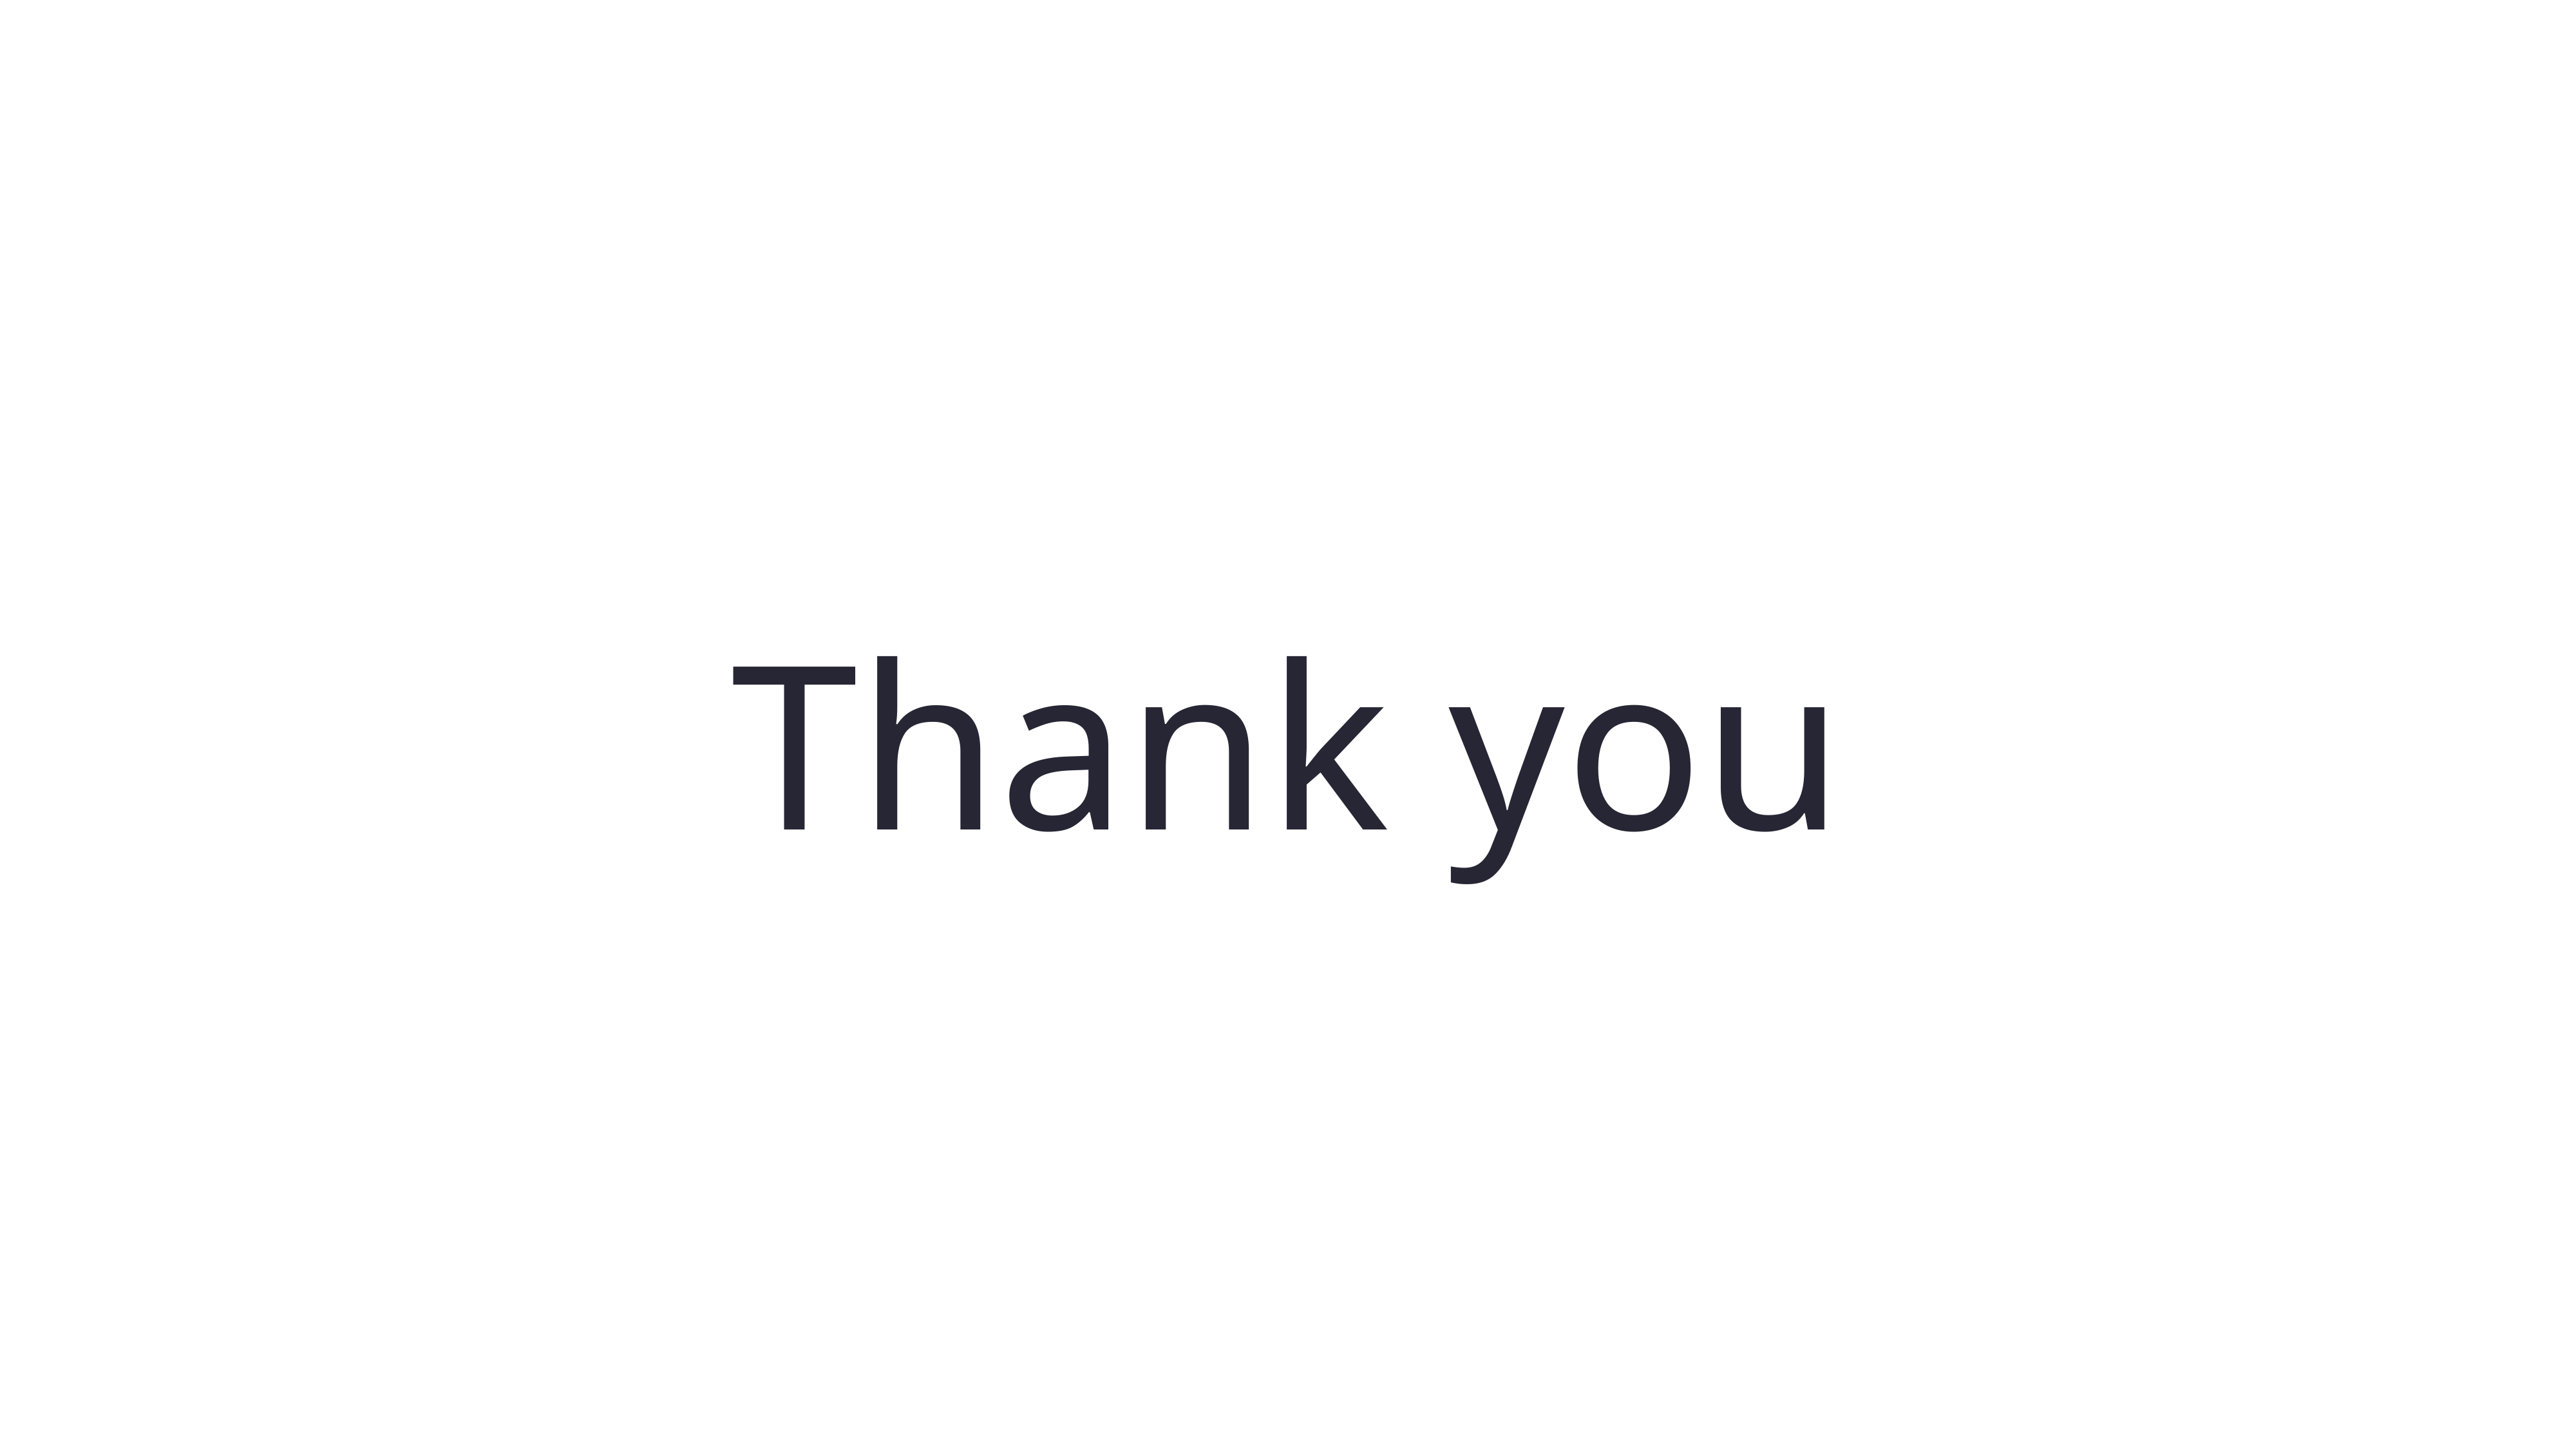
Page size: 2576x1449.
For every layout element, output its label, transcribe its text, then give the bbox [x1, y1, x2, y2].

title Thank you [183, 567, 2393, 882]
